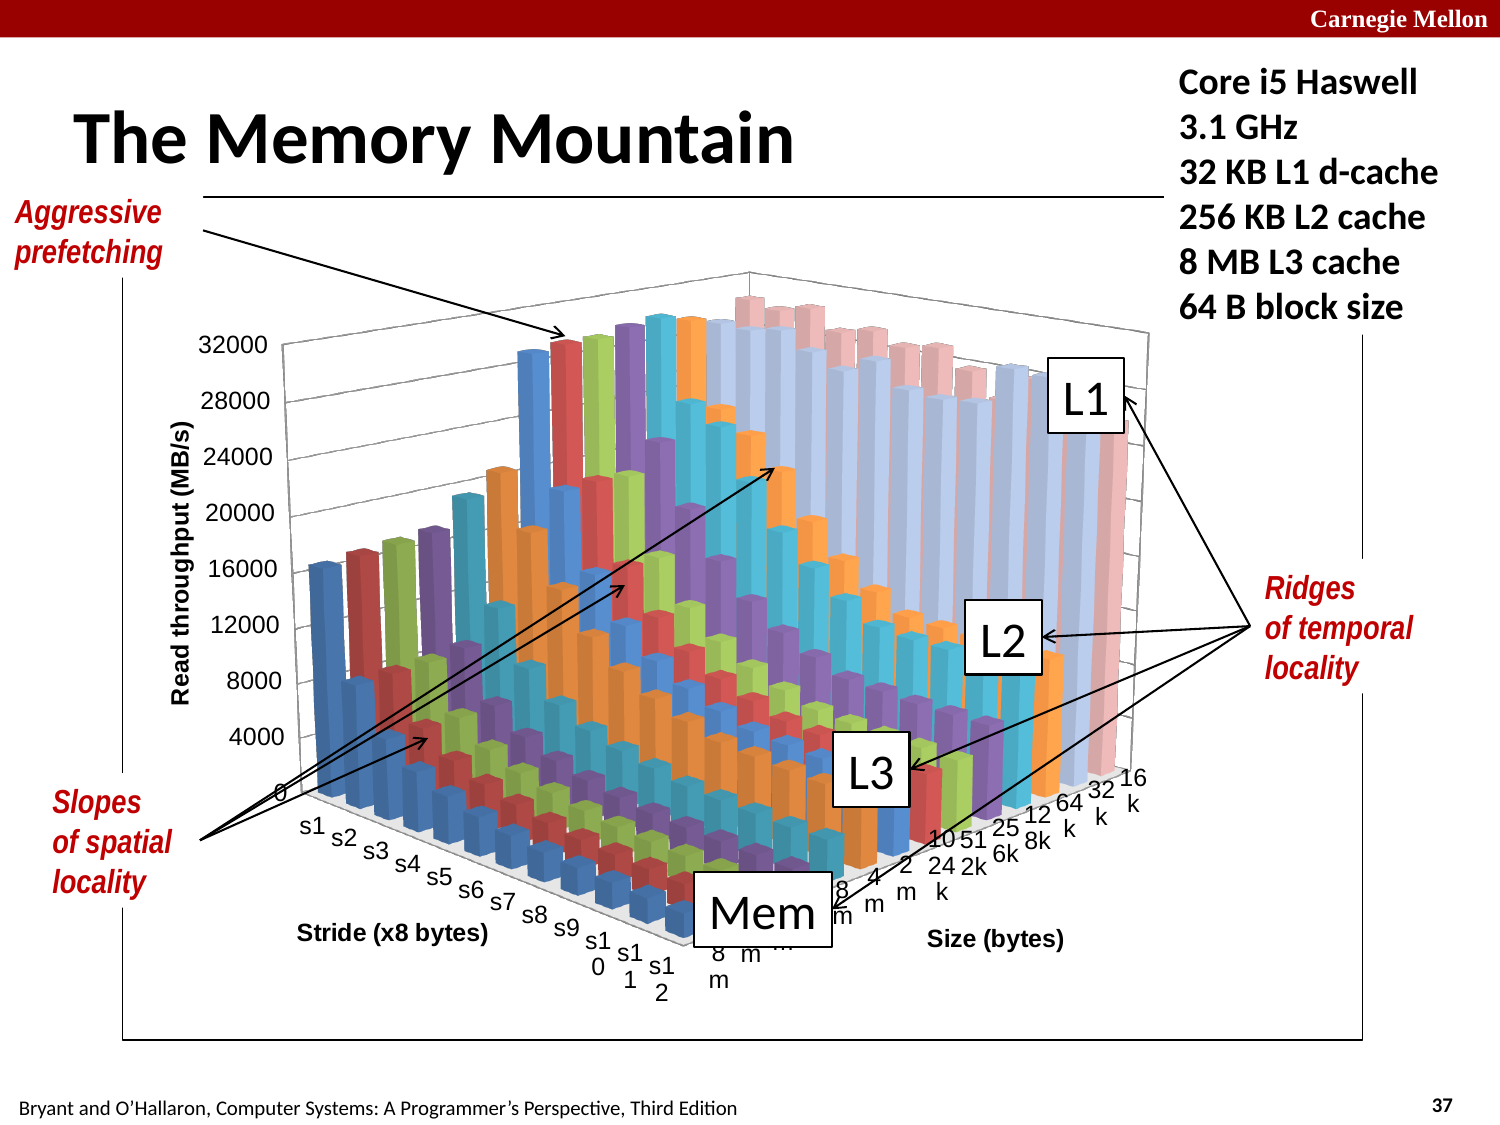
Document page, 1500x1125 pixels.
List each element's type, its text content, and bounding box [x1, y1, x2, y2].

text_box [693, 357, 1476, 948]
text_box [37, 467, 688, 910]
chart [121, 196, 1364, 467]
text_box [0, 182, 566, 337]
text_box Core i5 Haswell 3.1 GHz 32 KB L1 d-cache 256 KB L2 cache 8 MB L3 cache 64 B block size [1164, 49, 1454, 335]
chart [121, 910, 1364, 1041]
title The Memory Mountain [58, 71, 851, 194]
